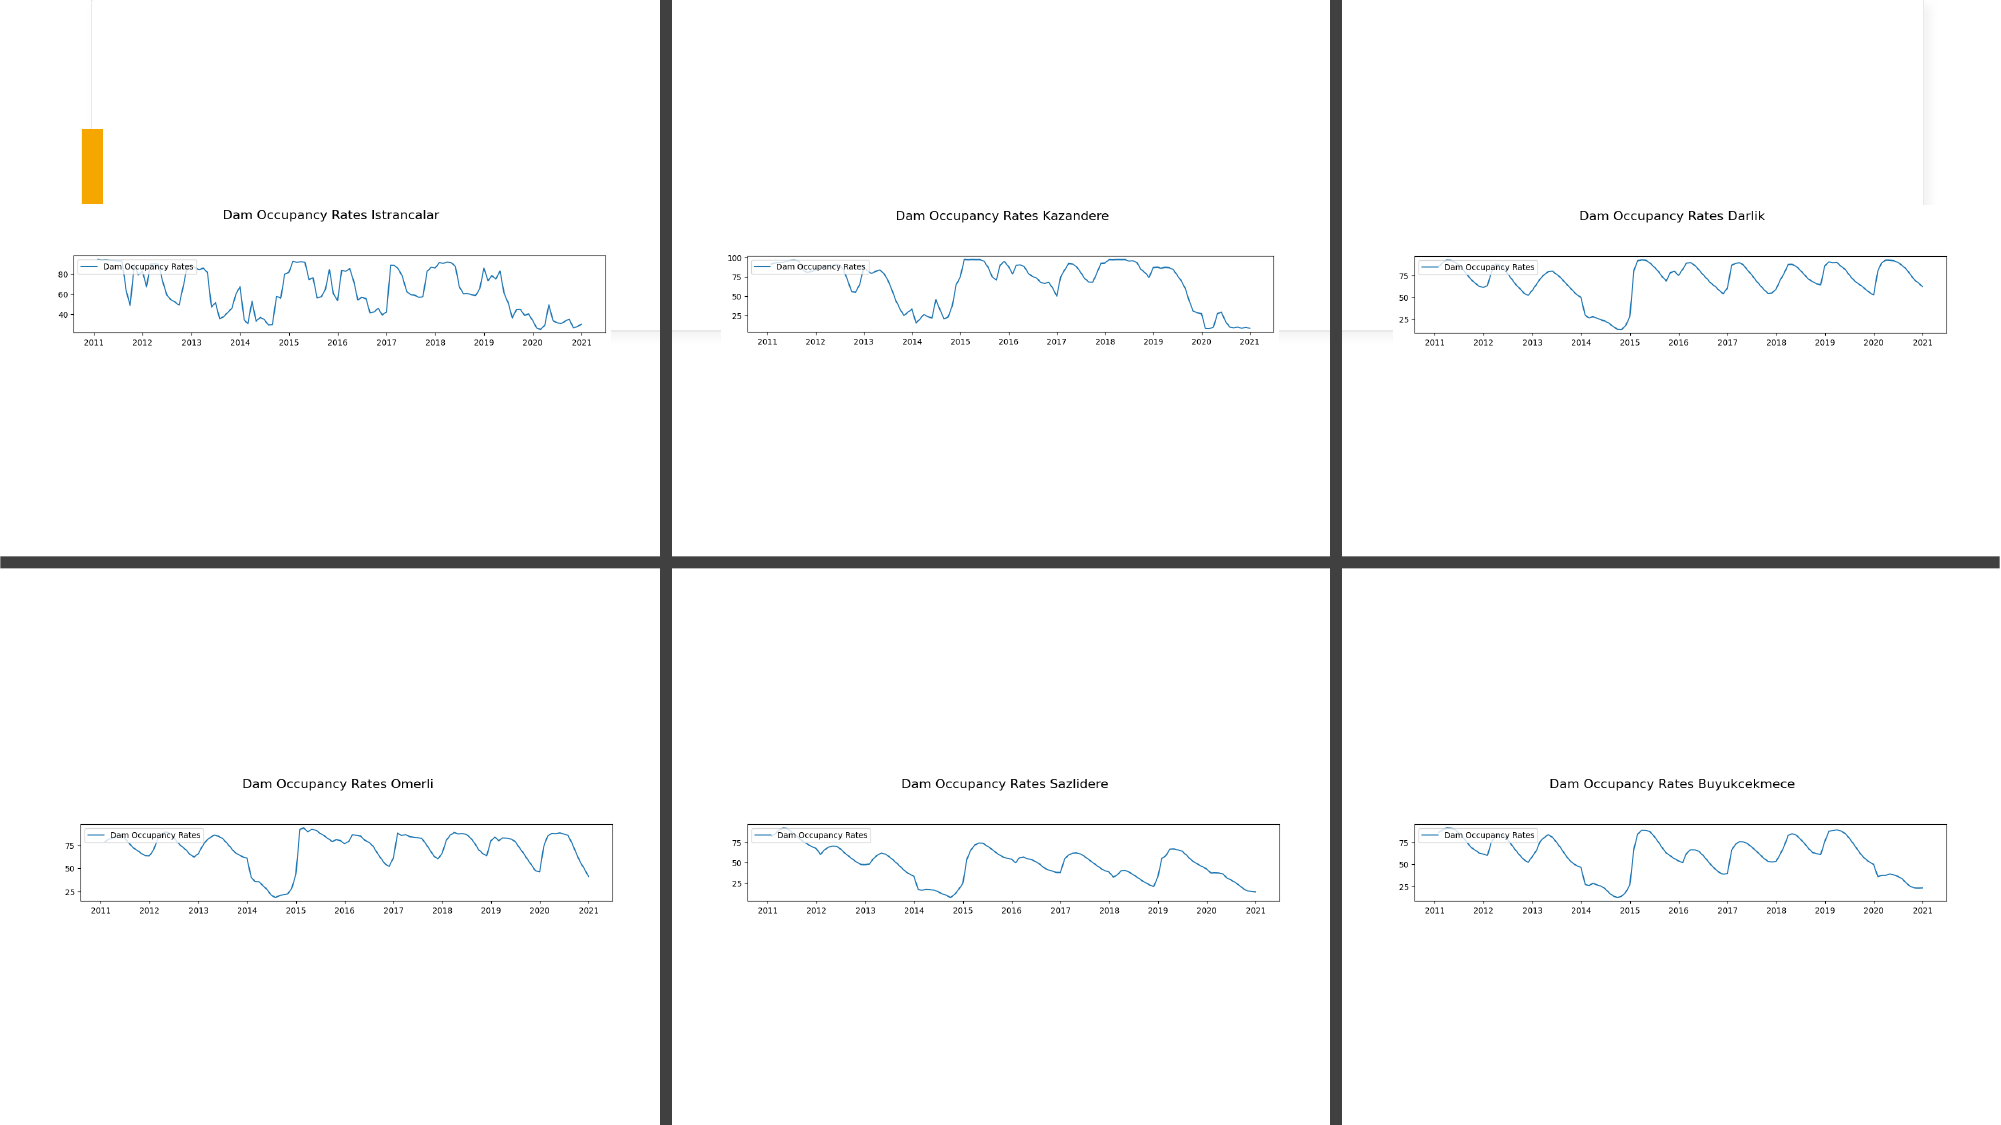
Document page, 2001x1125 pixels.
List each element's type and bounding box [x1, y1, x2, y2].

text_box [1329, 569, 1343, 1125]
text_box [659, 569, 673, 1125]
picture [52, 204, 611, 352]
text_box [1329, 0, 1343, 555]
picture [59, 773, 618, 920]
picture [720, 205, 1279, 351]
picture [1393, 205, 1952, 352]
text_box [0, 555, 2000, 569]
text_box [659, 0, 673, 555]
picture [726, 773, 1285, 920]
picture [1393, 773, 1952, 920]
